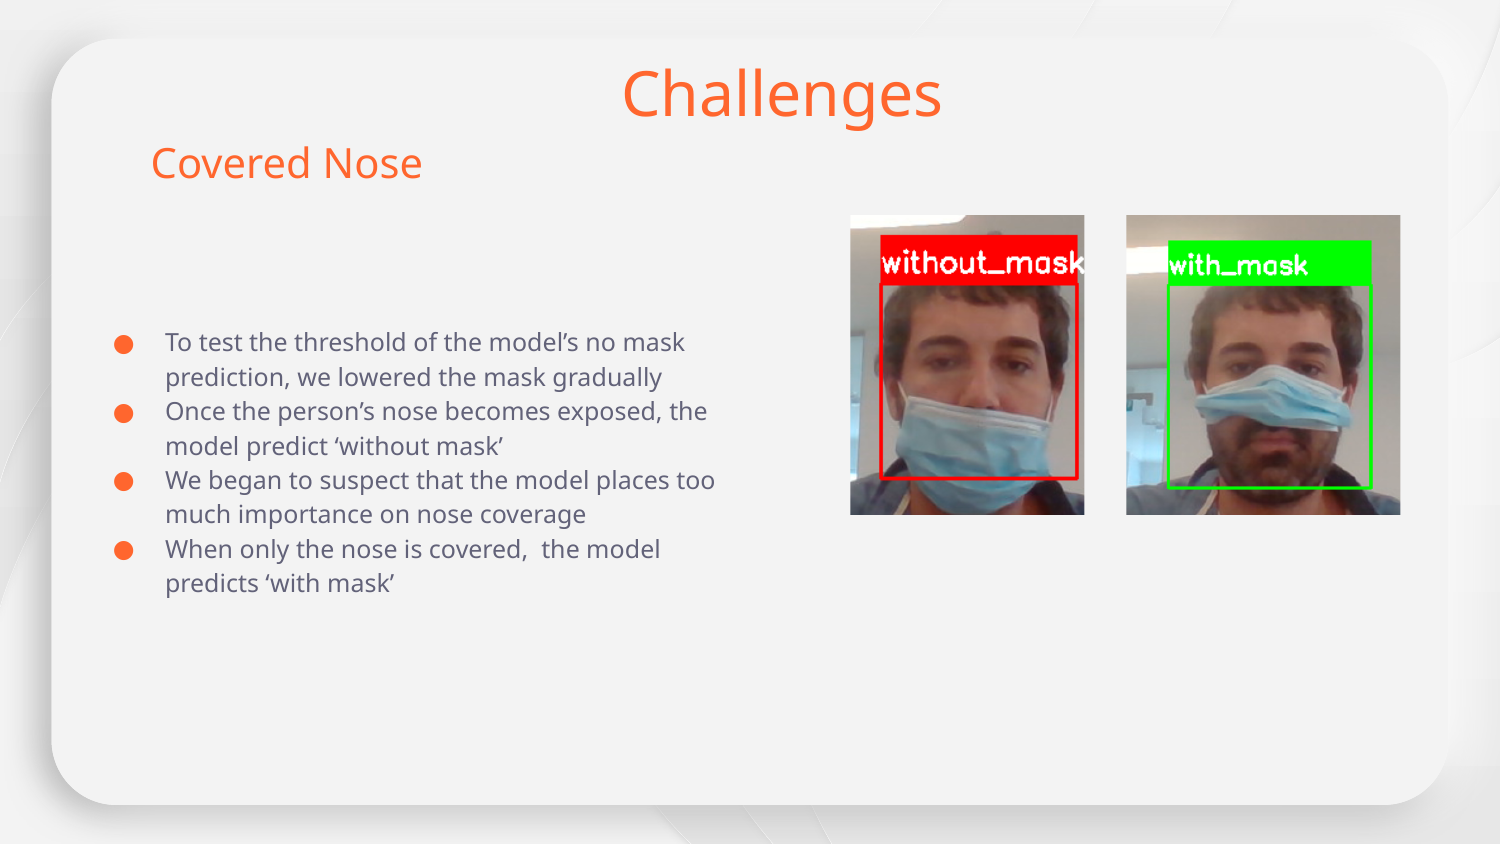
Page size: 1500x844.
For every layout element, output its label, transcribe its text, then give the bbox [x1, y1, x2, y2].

title Challenges [153, 38, 1413, 142]
subtitle To test the threshold of the model’s no mask prediction, we lowered the mask gradually Once the person’s nose becomes exposed, the model predict ‘without mask’ We began to suspect that the model places too much importance on nose coverage When only the nose is covered, the model predicts ‘with mask’ [75, 307, 761, 670]
picture [1126, 215, 1401, 516]
subtitle Covered Nose [135, 121, 721, 233]
picture [850, 215, 1085, 516]
